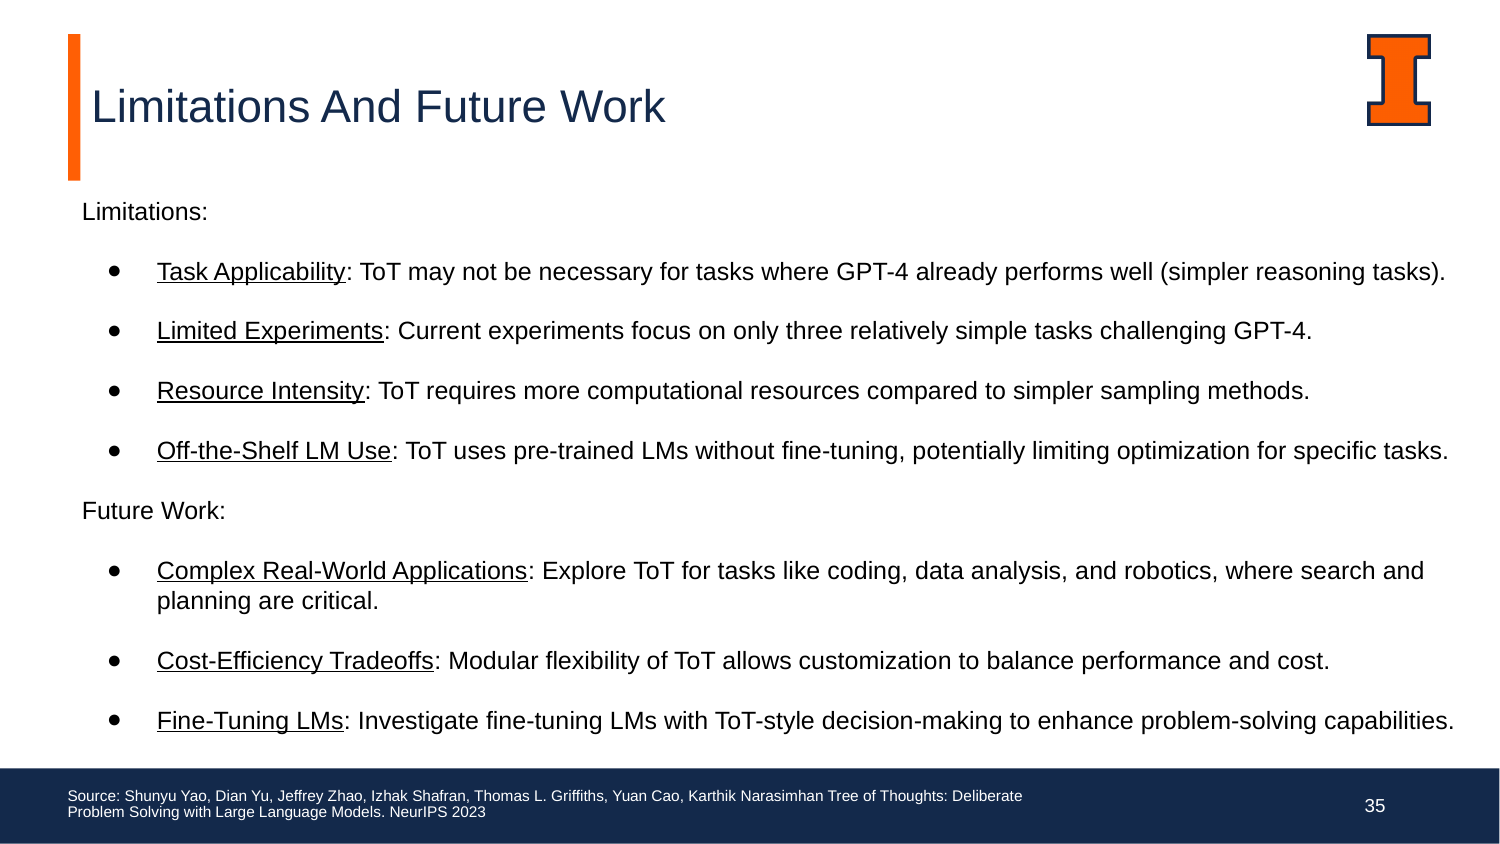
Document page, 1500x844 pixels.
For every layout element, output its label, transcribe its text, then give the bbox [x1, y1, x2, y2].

text_box Limitations: Task Applicability: ToT may not be necessary for tasks where GPT-4 already performs well (simpler reasoning tasks). Limited Experiments: Current experiments focus on only three relatively simple tasks challenging GPT-4. Resource Intensity: ToT requires more computational resources compared to simpler sampling methods. Off-the-Shelf LM Use: ToT uses pre-trained LMs without fine-tuning, potentially limiting optimization for specific tasks. Future Work: Complex Real-World Applications: Explore ToT for tasks like coding, data analysis, and robotics, where search and planning are critical. Cost-Efficiency Tradeoffs: Modular flexibility of ToT allows customization to balance performance and cost. Fine-Tuning LMs: Investigate fine-tuning LMs with ToT-style decision-making to enhance problem-solving capabilities. [66, 180, 1500, 750]
picture [1367, 34, 1431, 126]
title Limitations And Future Work [80, 34, 1357, 180]
slide_number ‹#› [1059, 782, 1397, 827]
list Source: Shunyu Yao, Dian Yu, Jeffrey Zhao, Izhak Shafran, Thomas L. Griffiths, Yuan Cao, Karthik Narasimhan Tree of Thoughts: Deliberate Problem Solving with Large Language Models. NeurIPS 2023 [56, 782, 1059, 827]
